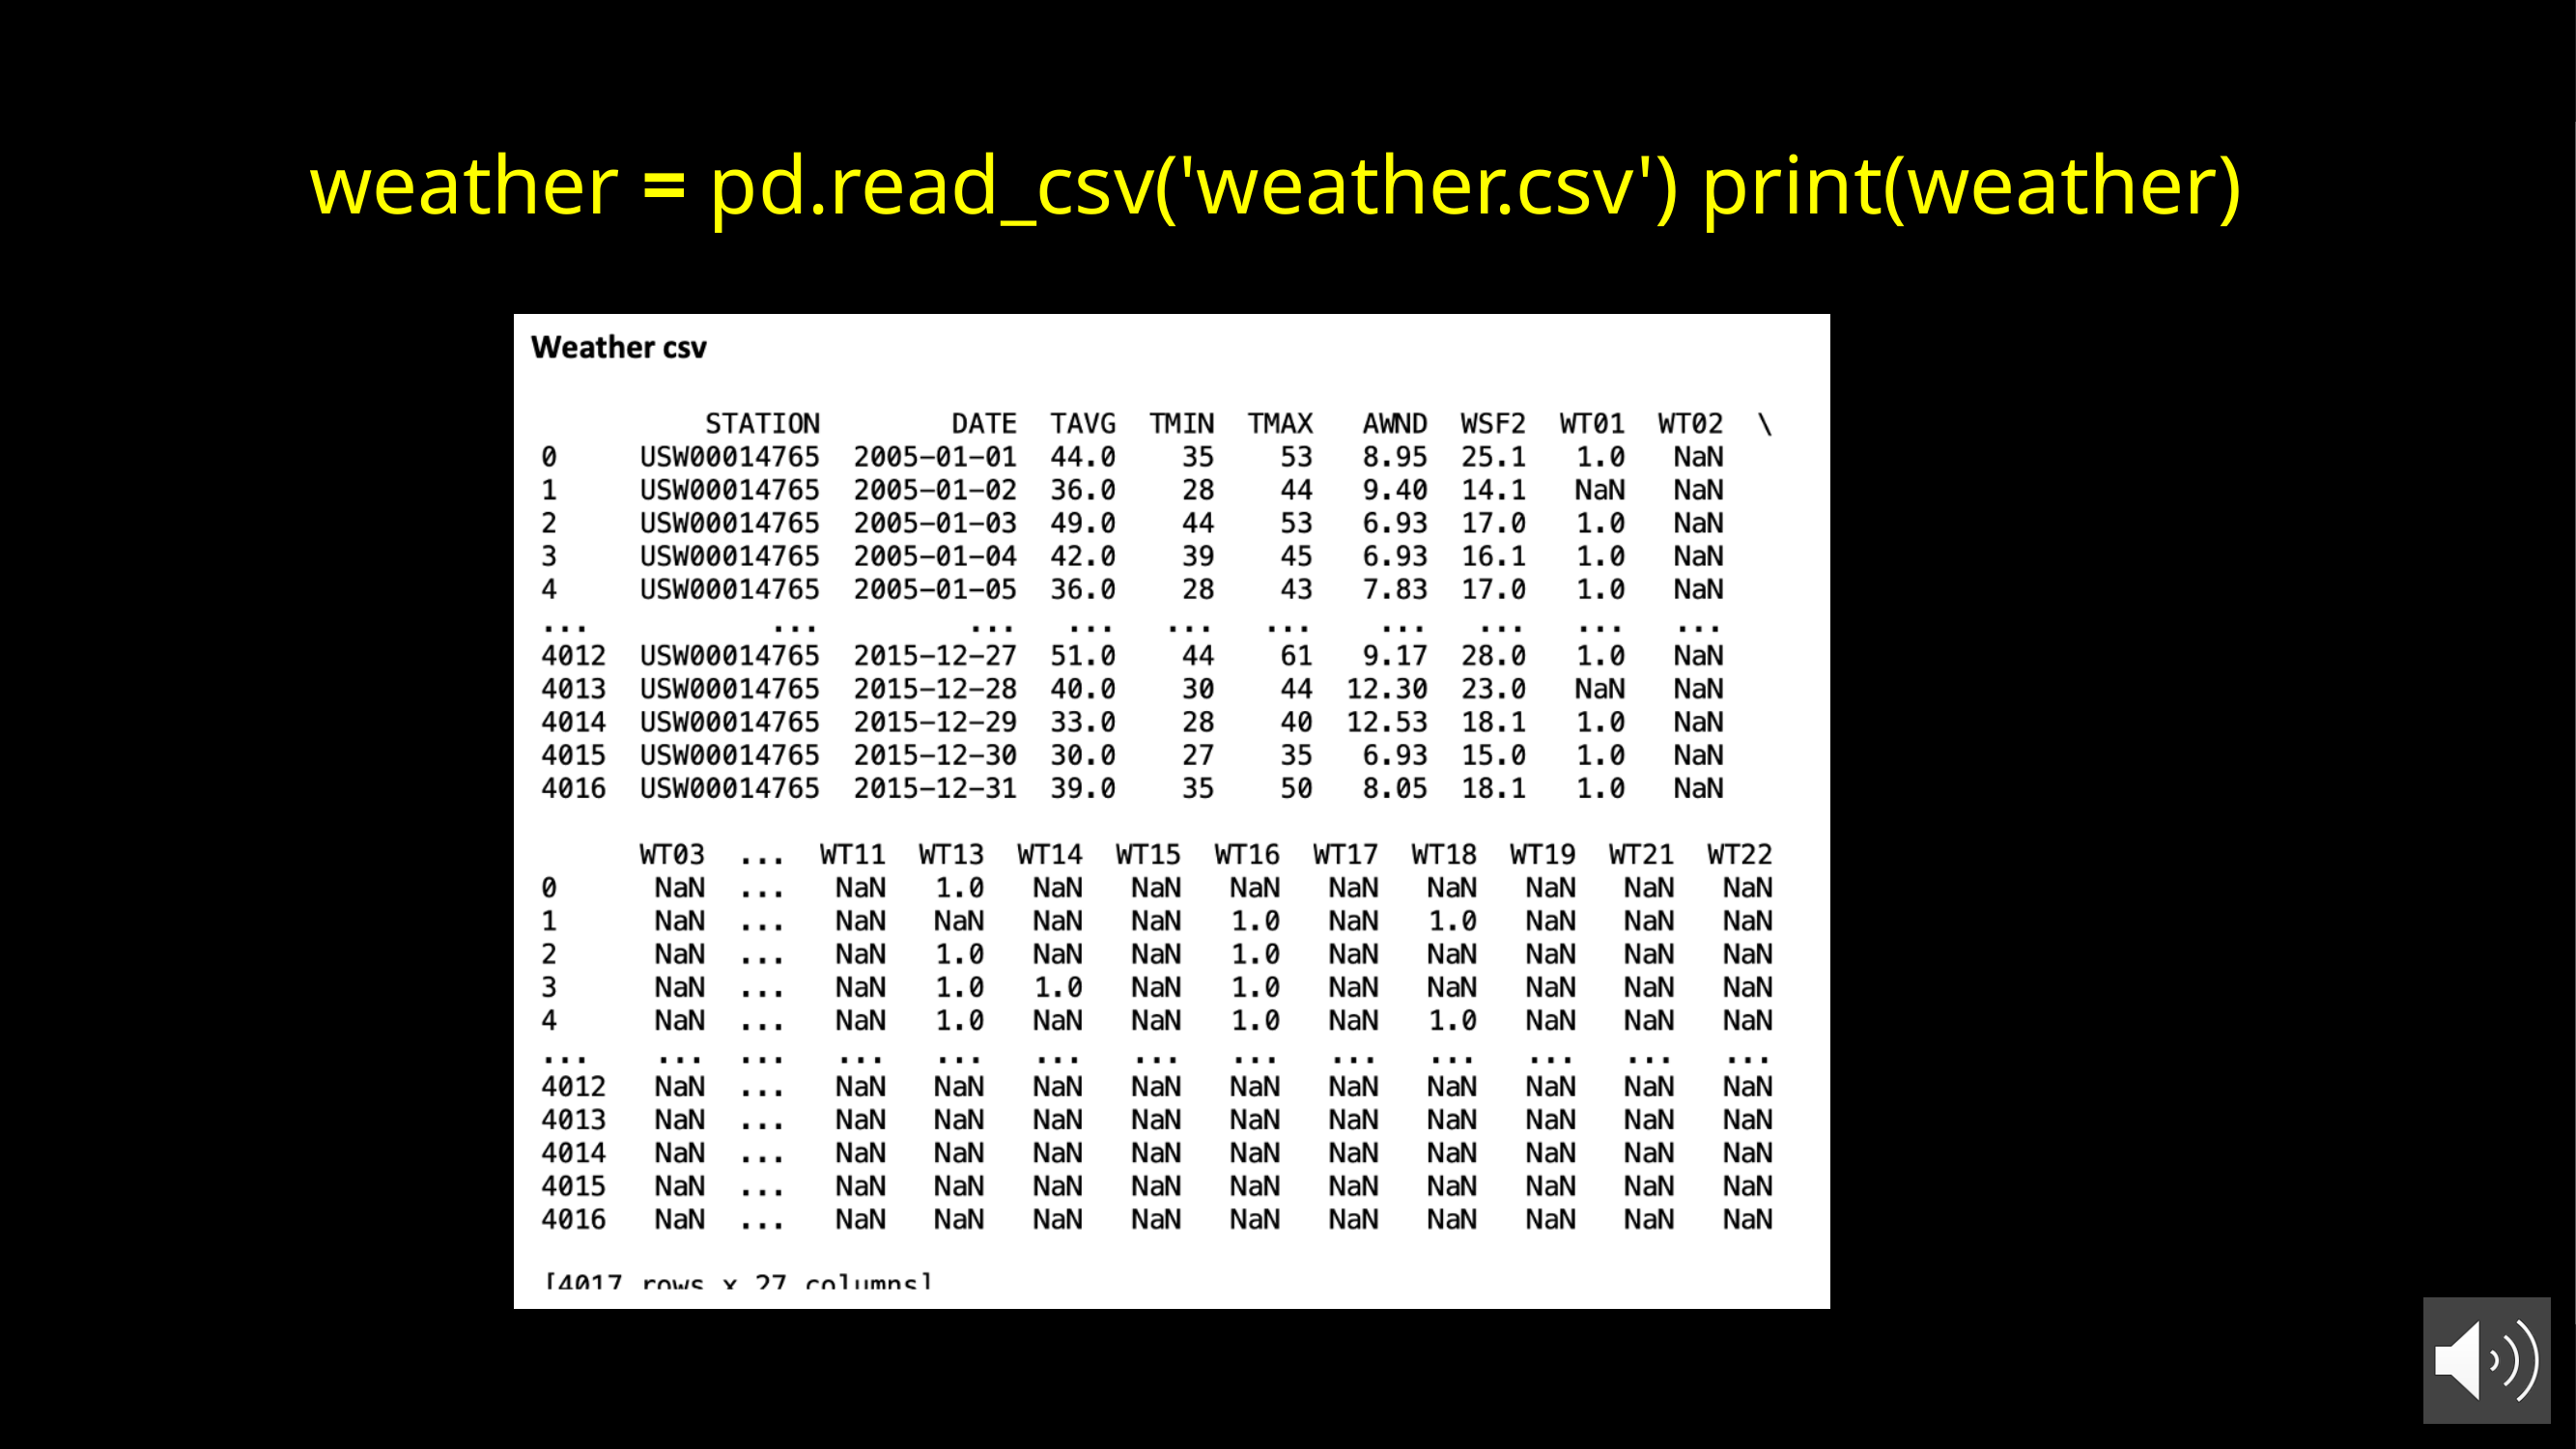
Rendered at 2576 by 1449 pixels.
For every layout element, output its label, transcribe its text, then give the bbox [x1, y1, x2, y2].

picture [2421, 1295, 2552, 1426]
title weather = pd.read_csv('weather.csv') print(weather) [183, 133, 2391, 403]
picture [513, 314, 1830, 1310]
